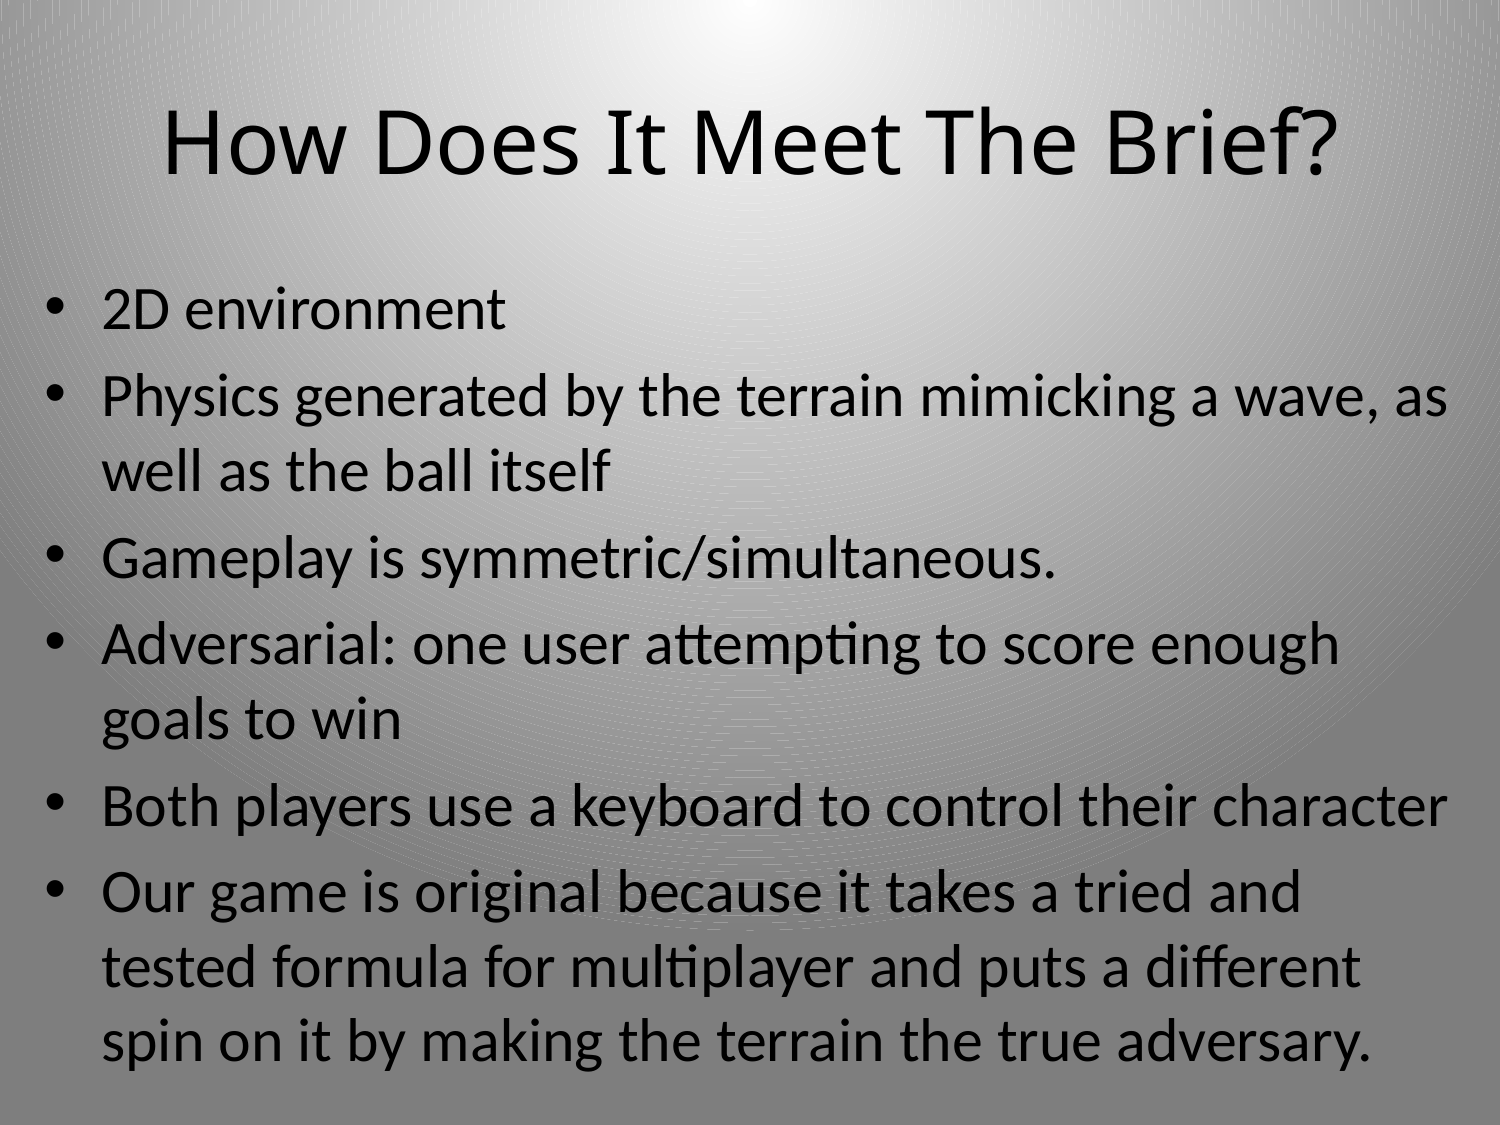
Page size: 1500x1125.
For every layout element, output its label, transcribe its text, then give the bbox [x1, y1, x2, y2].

list 2D environment Physics generated by the terrain mimicking a wave, as well as the ball itself Gameplay is symmetric/simultaneous. Adversarial: one user attempting to score enough goals to win Both players use a keyboard to control their character Our game is original because it takes a tried and tested formula for multiplayer and puts a different spin on it by making the terrain the true adversary. [29, 260, 1471, 1106]
title How Does It Meet The Brief? [75, 45, 1425, 233]
